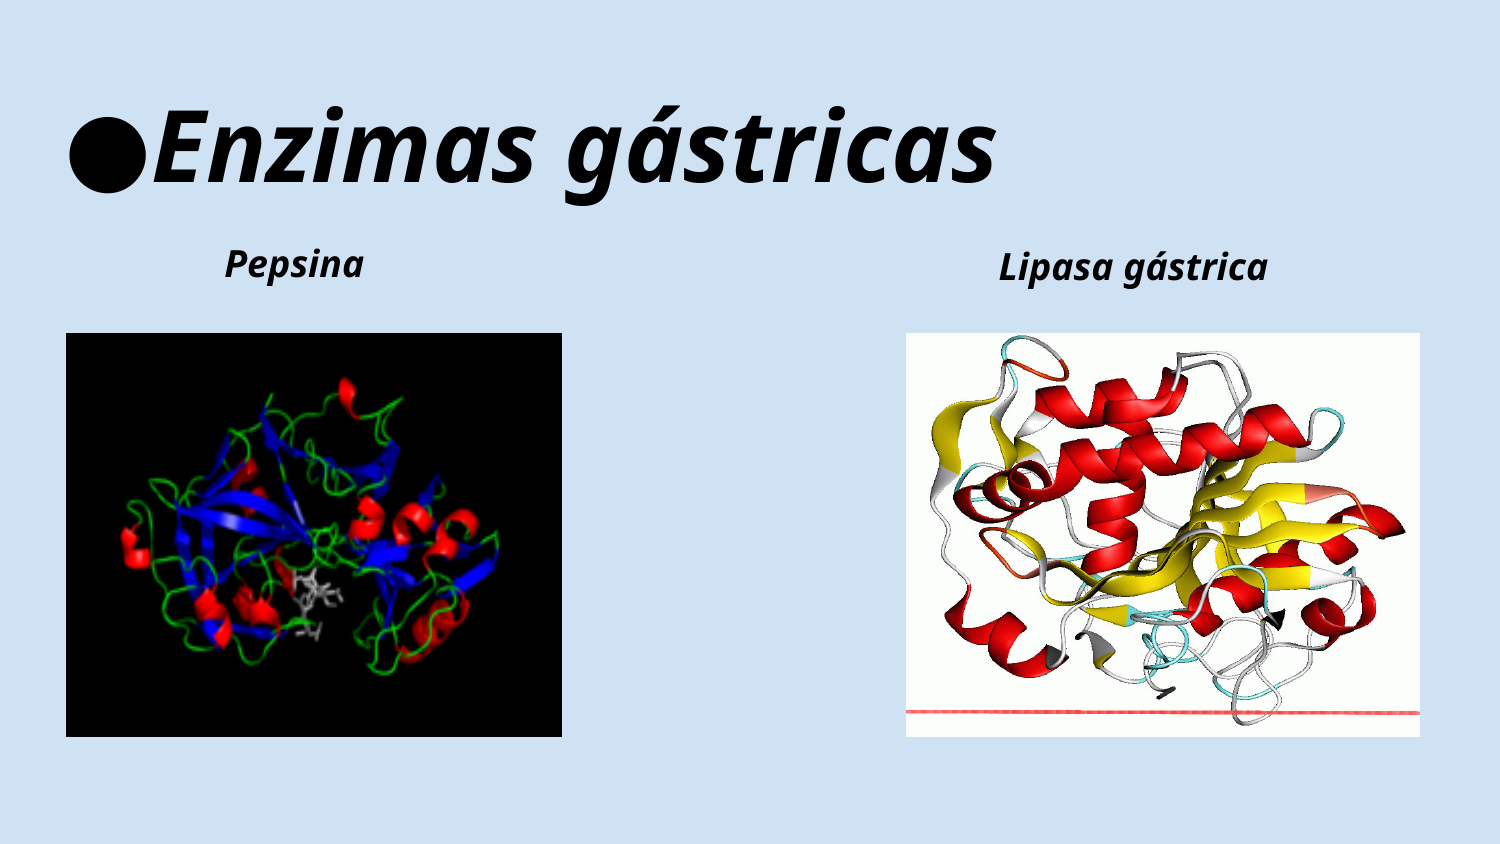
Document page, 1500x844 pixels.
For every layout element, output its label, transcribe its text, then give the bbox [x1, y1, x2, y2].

text_box Lipasa gástrica [983, 193, 1308, 319]
title Enzimas gástricas [49, 67, 1448, 194]
text_box Pepsina [209, 225, 419, 331]
picture [906, 332, 1420, 738]
picture [66, 332, 562, 738]
